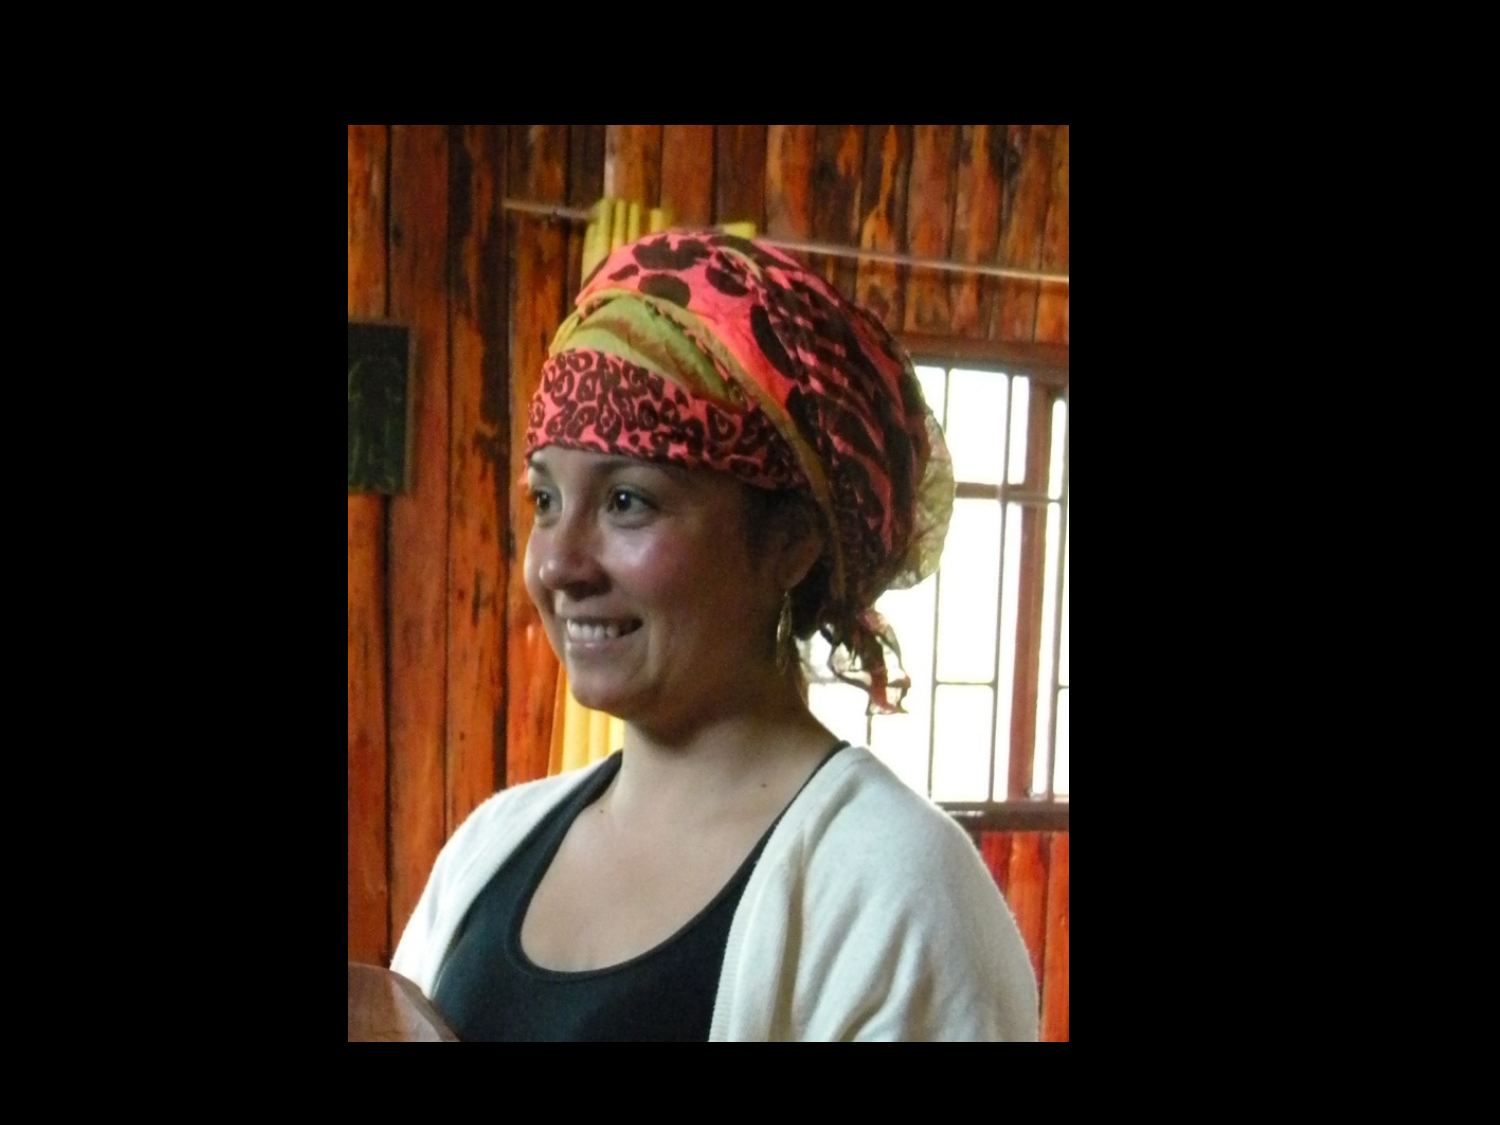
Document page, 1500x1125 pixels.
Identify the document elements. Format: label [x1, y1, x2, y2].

list [348, 125, 1070, 1042]
